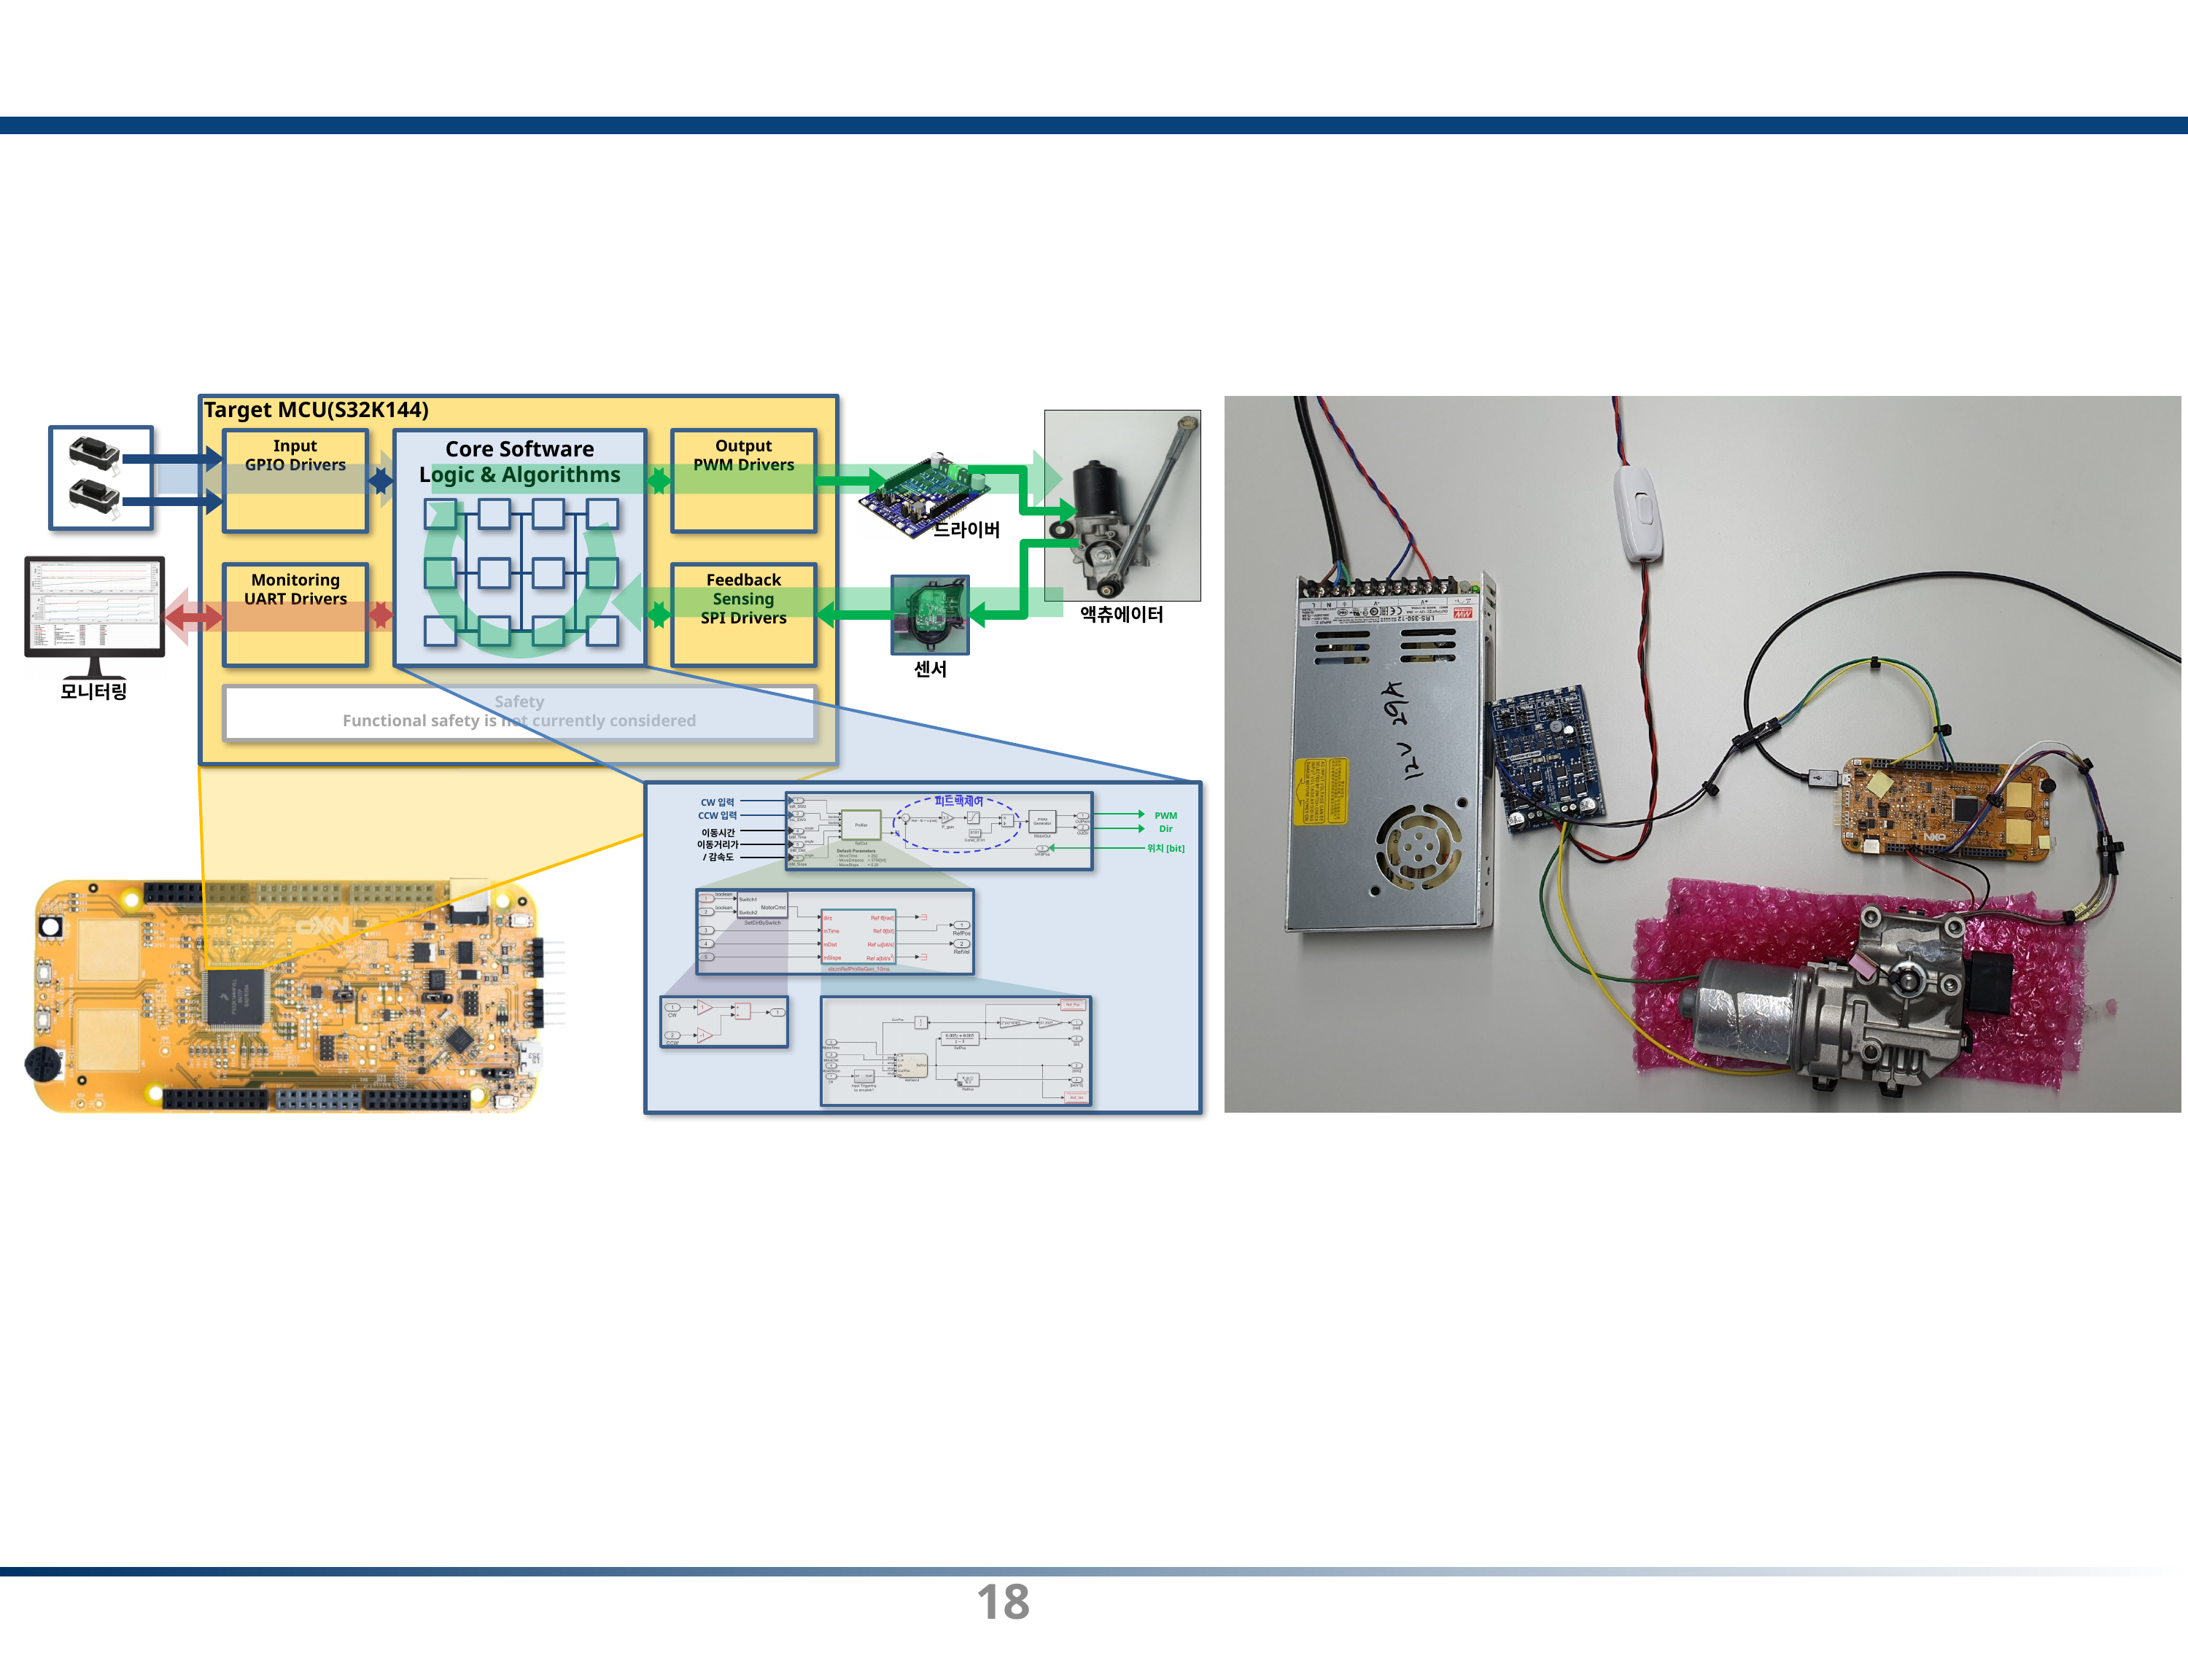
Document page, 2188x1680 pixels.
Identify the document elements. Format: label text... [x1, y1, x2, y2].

slide_number 18 [748, 1558, 1259, 1649]
picture [1225, 395, 2181, 1113]
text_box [23, 395, 1202, 1113]
